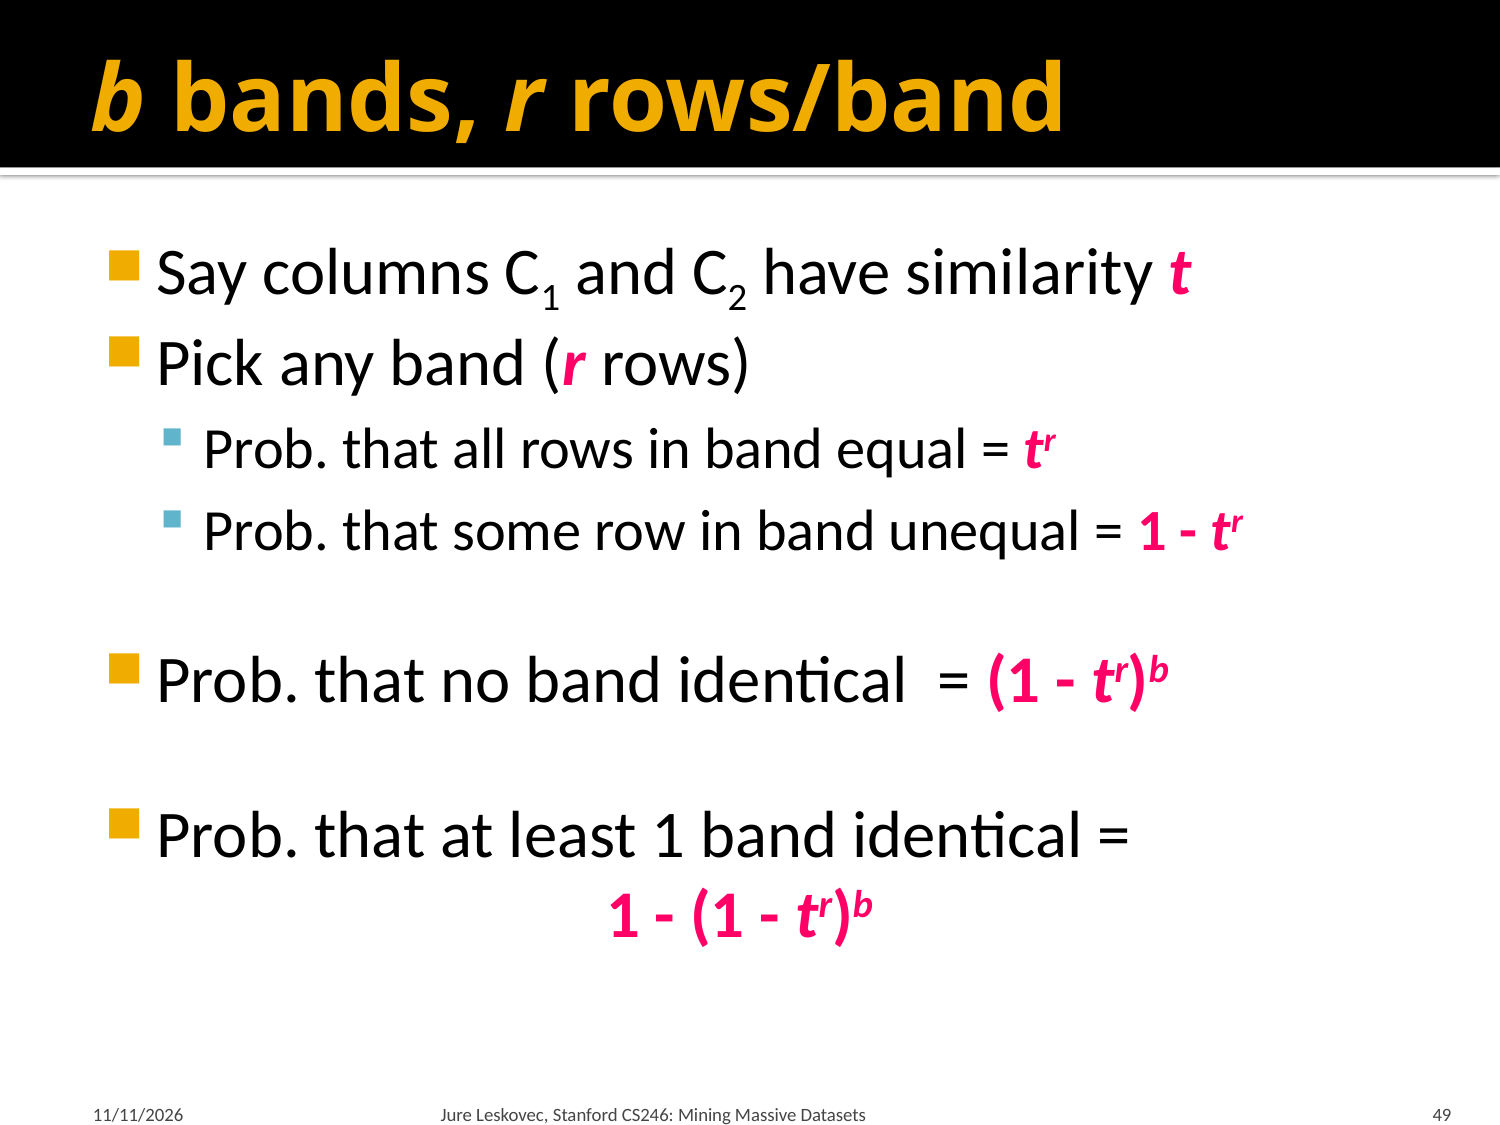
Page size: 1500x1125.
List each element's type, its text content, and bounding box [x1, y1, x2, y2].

list Say columns C1 and C2 have similarity t Pick any band (r rows) Prob. that all rows in band equal = tr Prob. that some row in band unequal = 1 - tr Prob. that no band identical = (1 - tr)b Prob. that at least 1 band identical = 1 - (1 - tr)b [75, 212, 1425, 1075]
title b bands, r rows/band [75, 12, 1425, 175]
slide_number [75, 1080, 425, 1125]
footer Jure Leskovec, Stanford CS246: Mining Massive Datasets [433, 1080, 1337, 1125]
slide_number 49 [1345, 1080, 1467, 1125]
